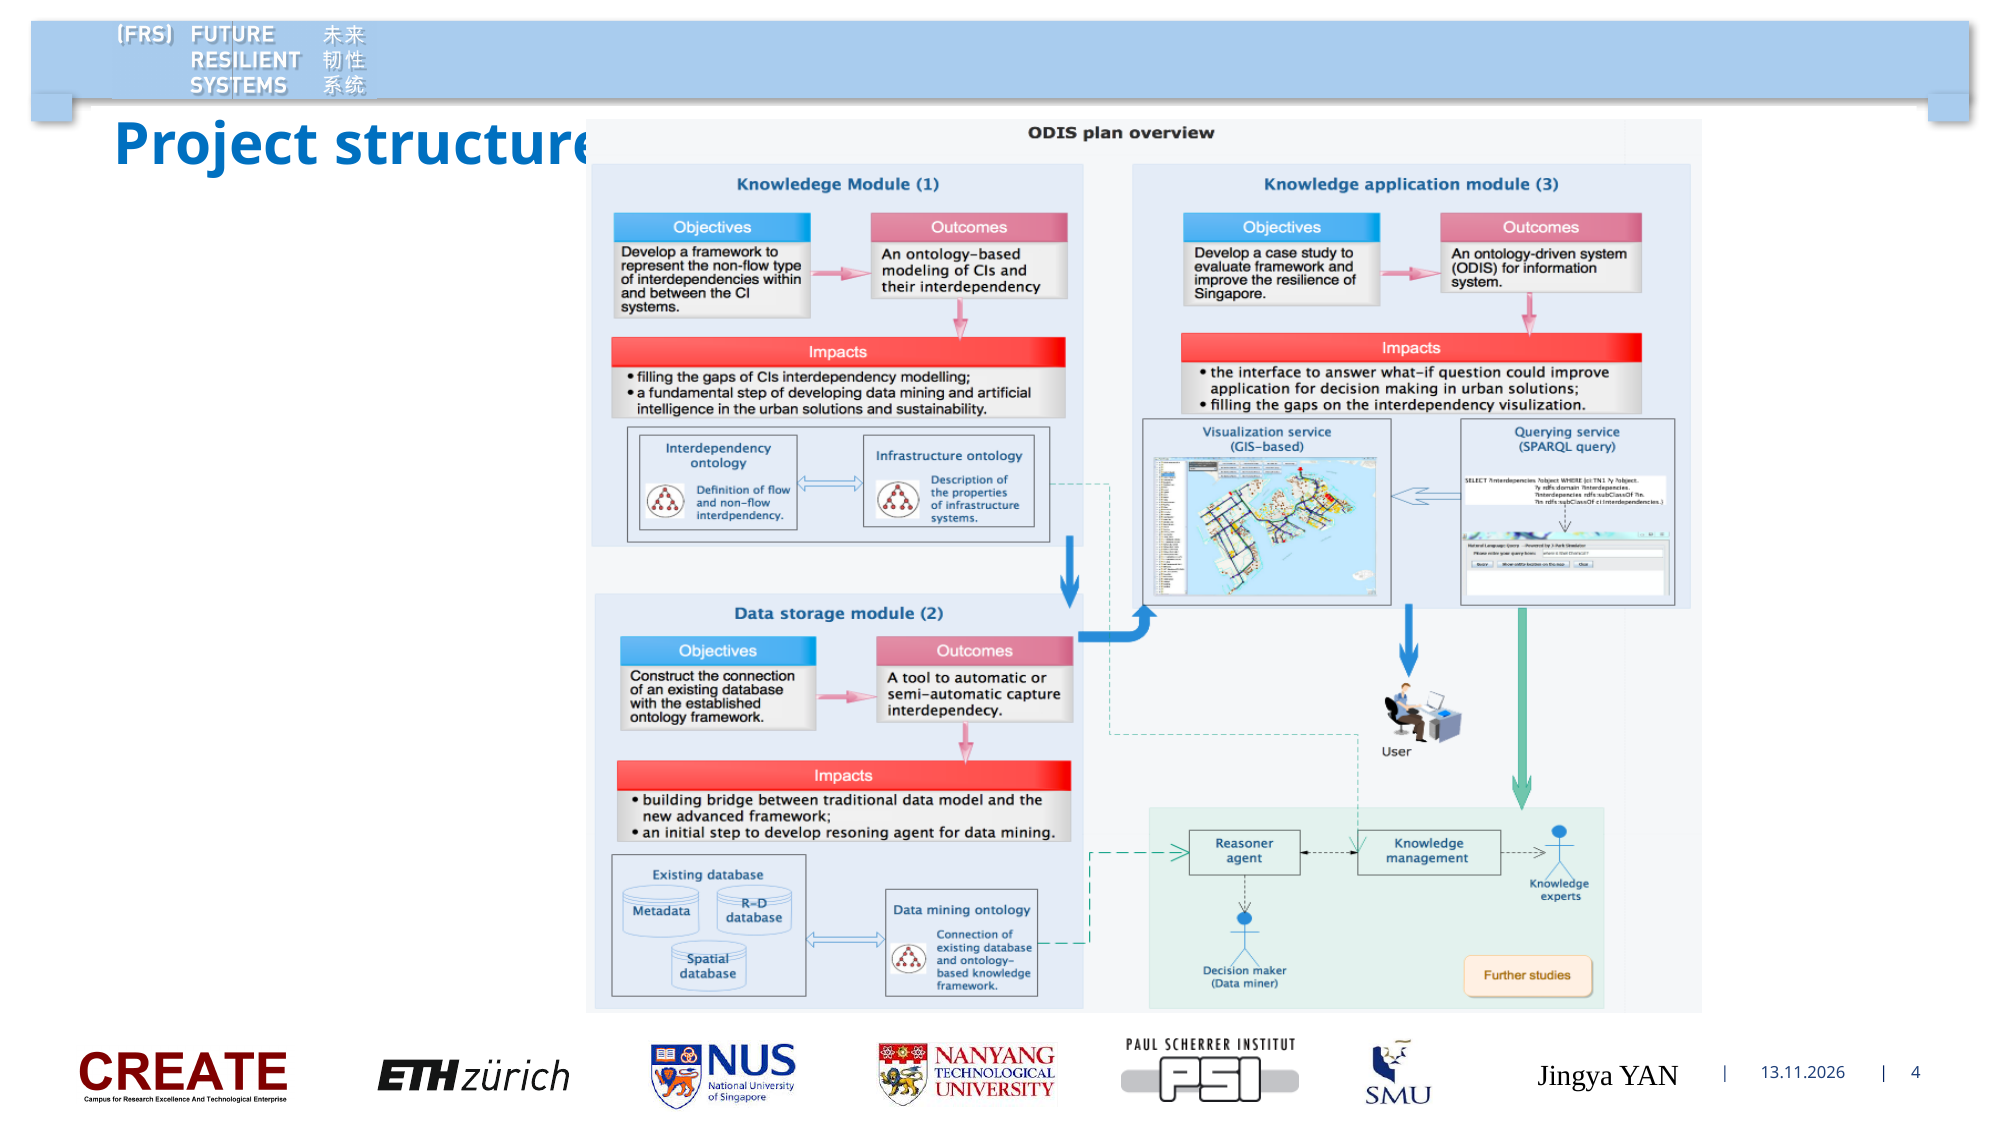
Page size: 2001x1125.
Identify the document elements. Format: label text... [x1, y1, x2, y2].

picture [876, 1039, 1058, 1108]
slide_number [1736, 1034, 1870, 1112]
picture [1121, 1038, 1299, 1102]
footer Jingya YAN [1514, 1034, 1702, 1112]
picture [586, 119, 1702, 1013]
picture [112, 21, 377, 99]
picture [648, 1040, 797, 1112]
picture [1362, 1038, 1433, 1105]
title Project structure [90, 106, 1917, 177]
slide_number 4 [1886, 1034, 1946, 1112]
